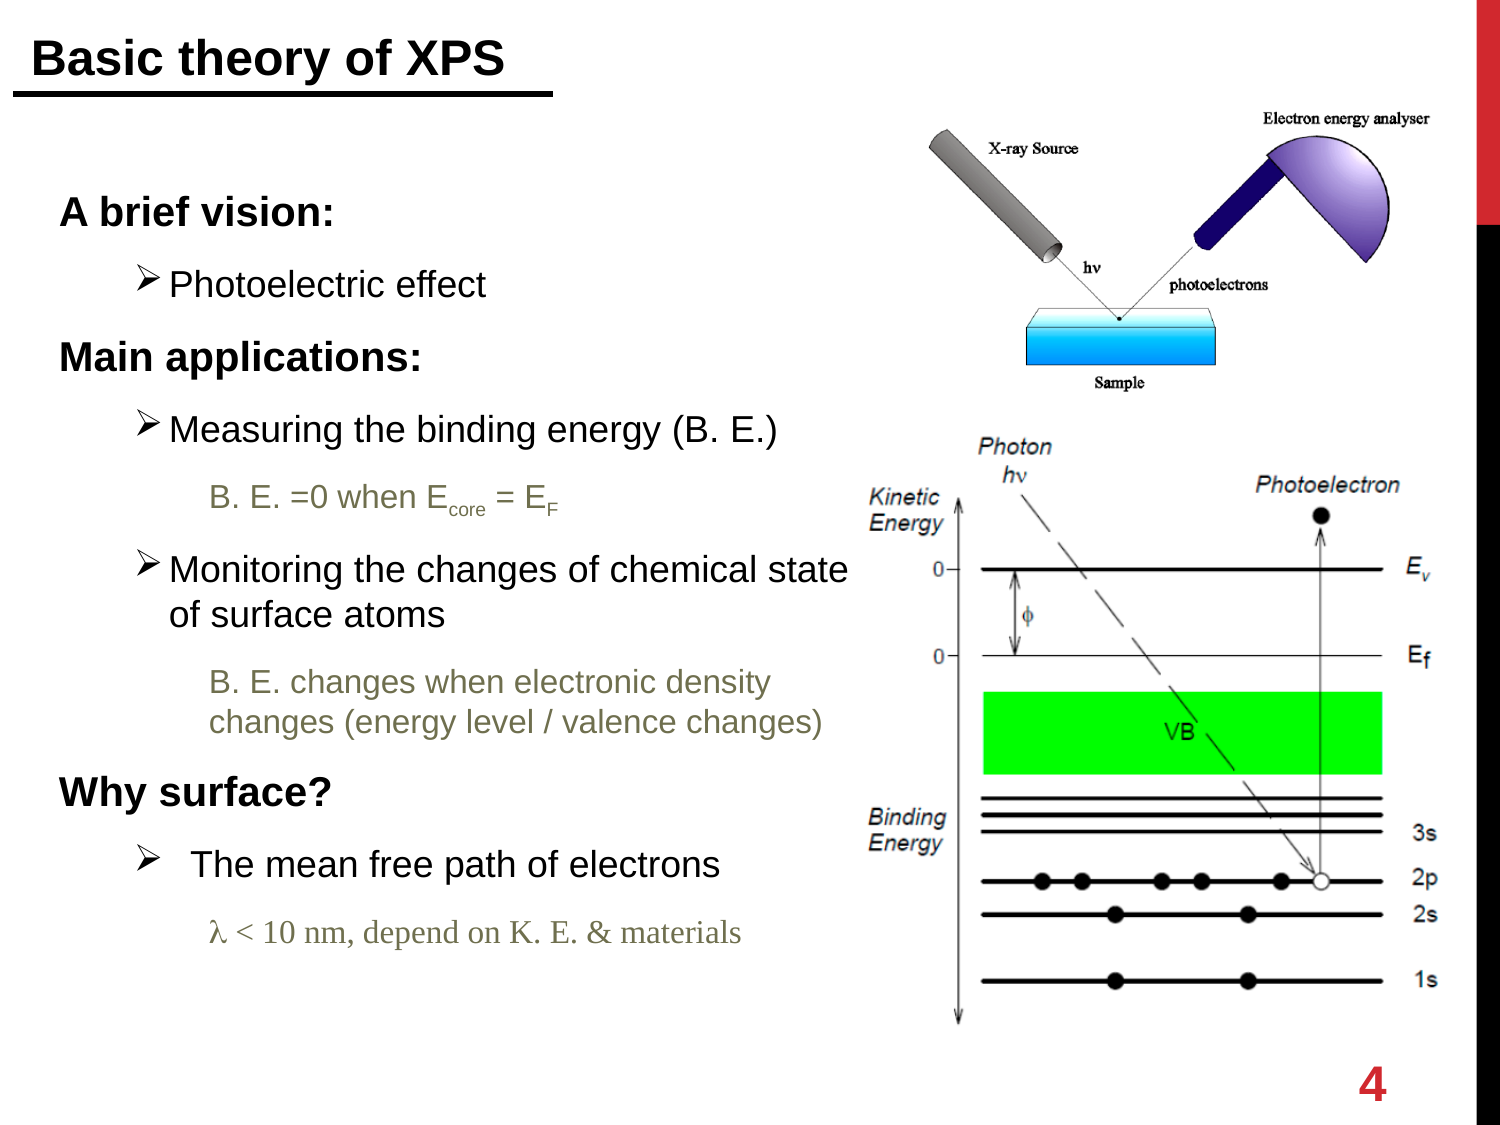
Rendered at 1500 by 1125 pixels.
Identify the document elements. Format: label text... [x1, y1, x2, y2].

picture [853, 401, 1457, 1062]
text_box Basic theory of XPS [16, 18, 521, 90]
text_box A brief vision: Photoelectric effect Main applications: Measuring the binding energy (B. E.) B. E. =0 when Ecore = EF Monitoring the changes of chemical state of surface atoms B. E. changes when electronic density changes (energy level / valence changes) Why surface? The mean free path of electrons  < 10 nm, depend on K. E. & materials [44, 177, 898, 1028]
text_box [925, 107, 1433, 394]
slide_number 4 [1343, 1051, 1500, 1112]
